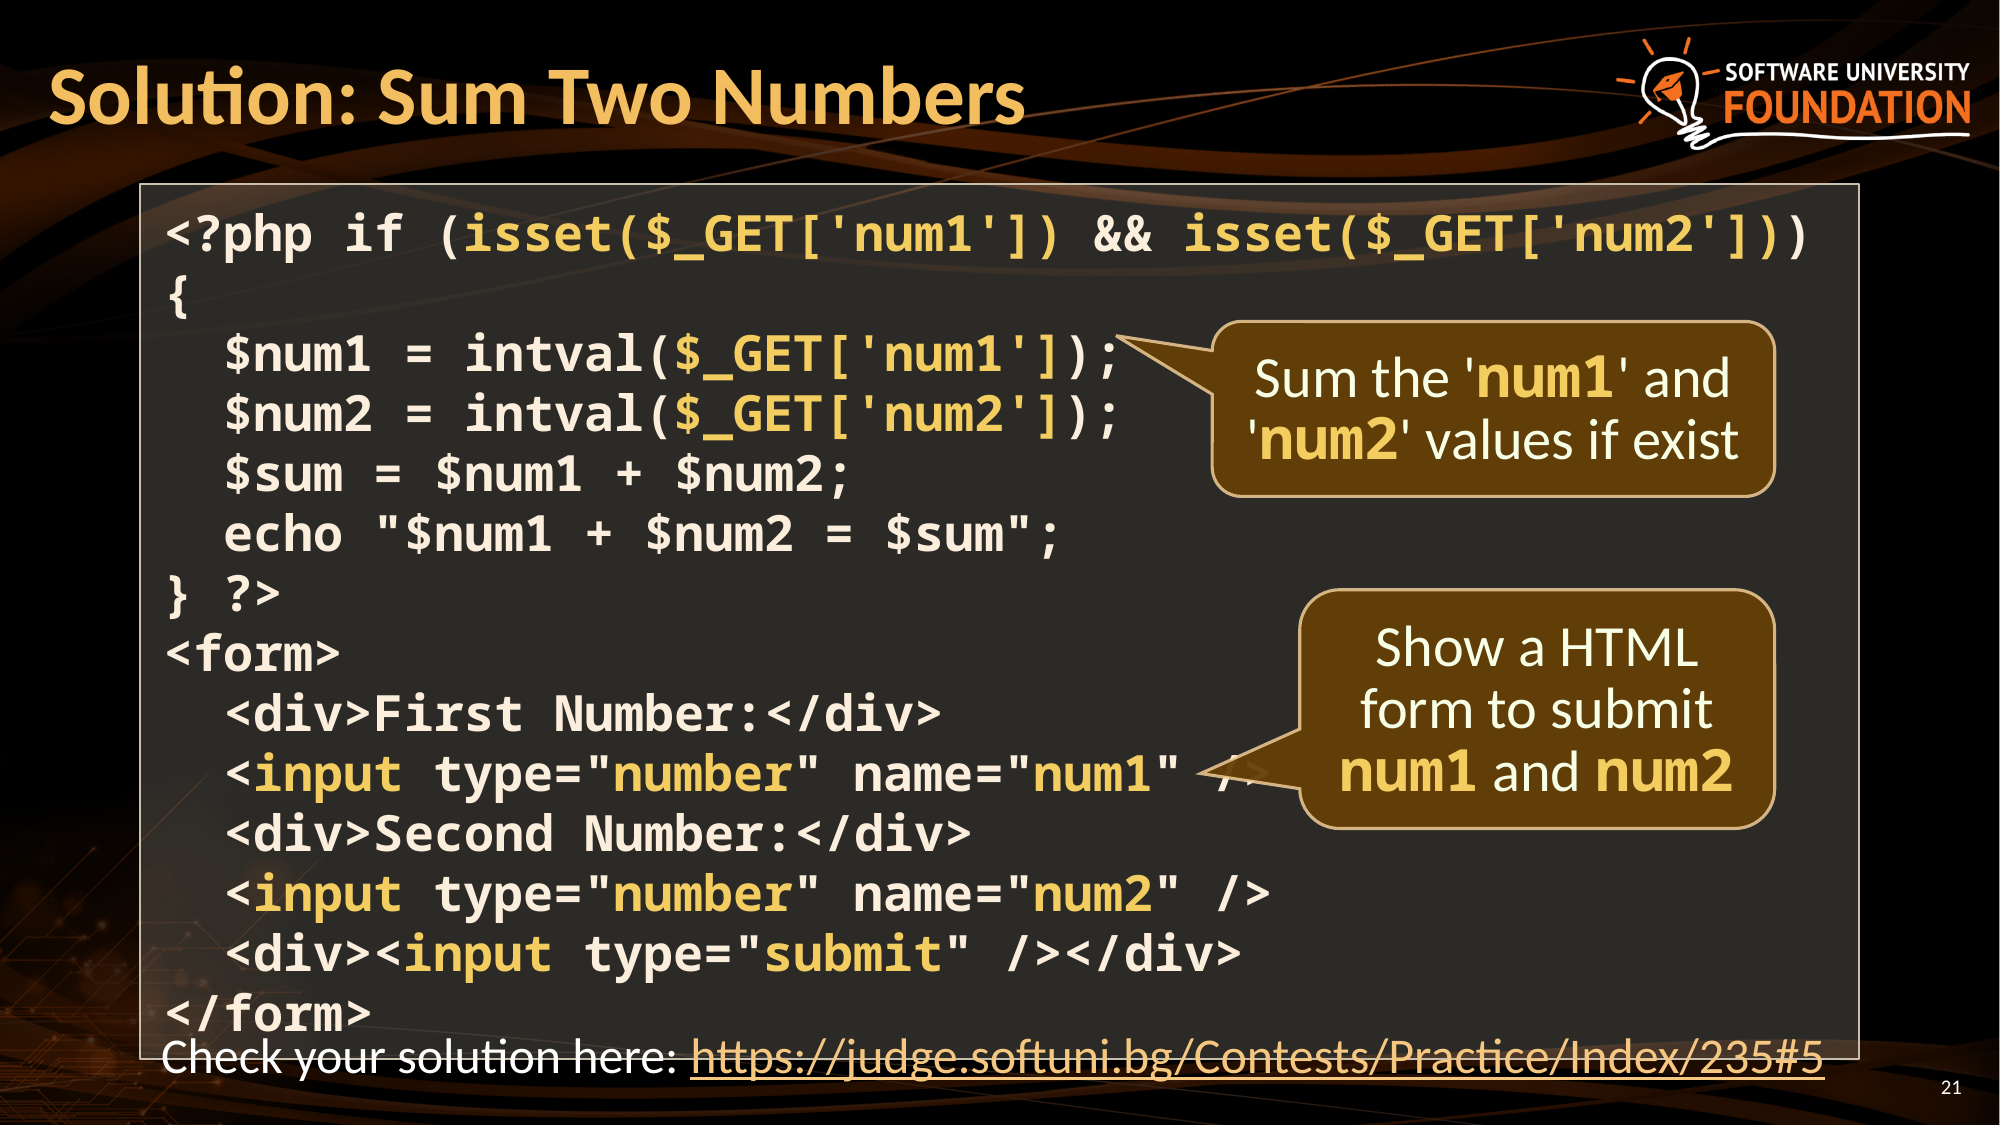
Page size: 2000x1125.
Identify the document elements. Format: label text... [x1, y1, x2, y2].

title Solution: Sum Two Numbers [30, 6, 1602, 189]
picture [0, 0, 2000, 1125]
text_box Sum the 'num1' and 'num2' values if exist [1115, 320, 1776, 498]
text_box Check your solution here: https://judge.softuni.bg/Contests/Practice/Index/235#5 [127, 1015, 1859, 1091]
slide_number 21 [1897, 1070, 1968, 1103]
text_box <?php if (isset($_GET['num1']) && isset($_GET['num2'])) { $num1 = intval($_GET['num1']); $num2 = intval($_GET['num2']); $sum = $num1 + $num2; echo "$num1 + $num2 = $sum"; } ?> <form> <div>First Number:</div> <input type="number" name="num1" /> <div>Second Number:</div> <input type="number" name="num2" /> <div><input type="submit" /></div> </form> [140, 183, 1860, 1060]
text_box Show a HTML form to submit num1 and num2 [1197, 588, 1776, 830]
